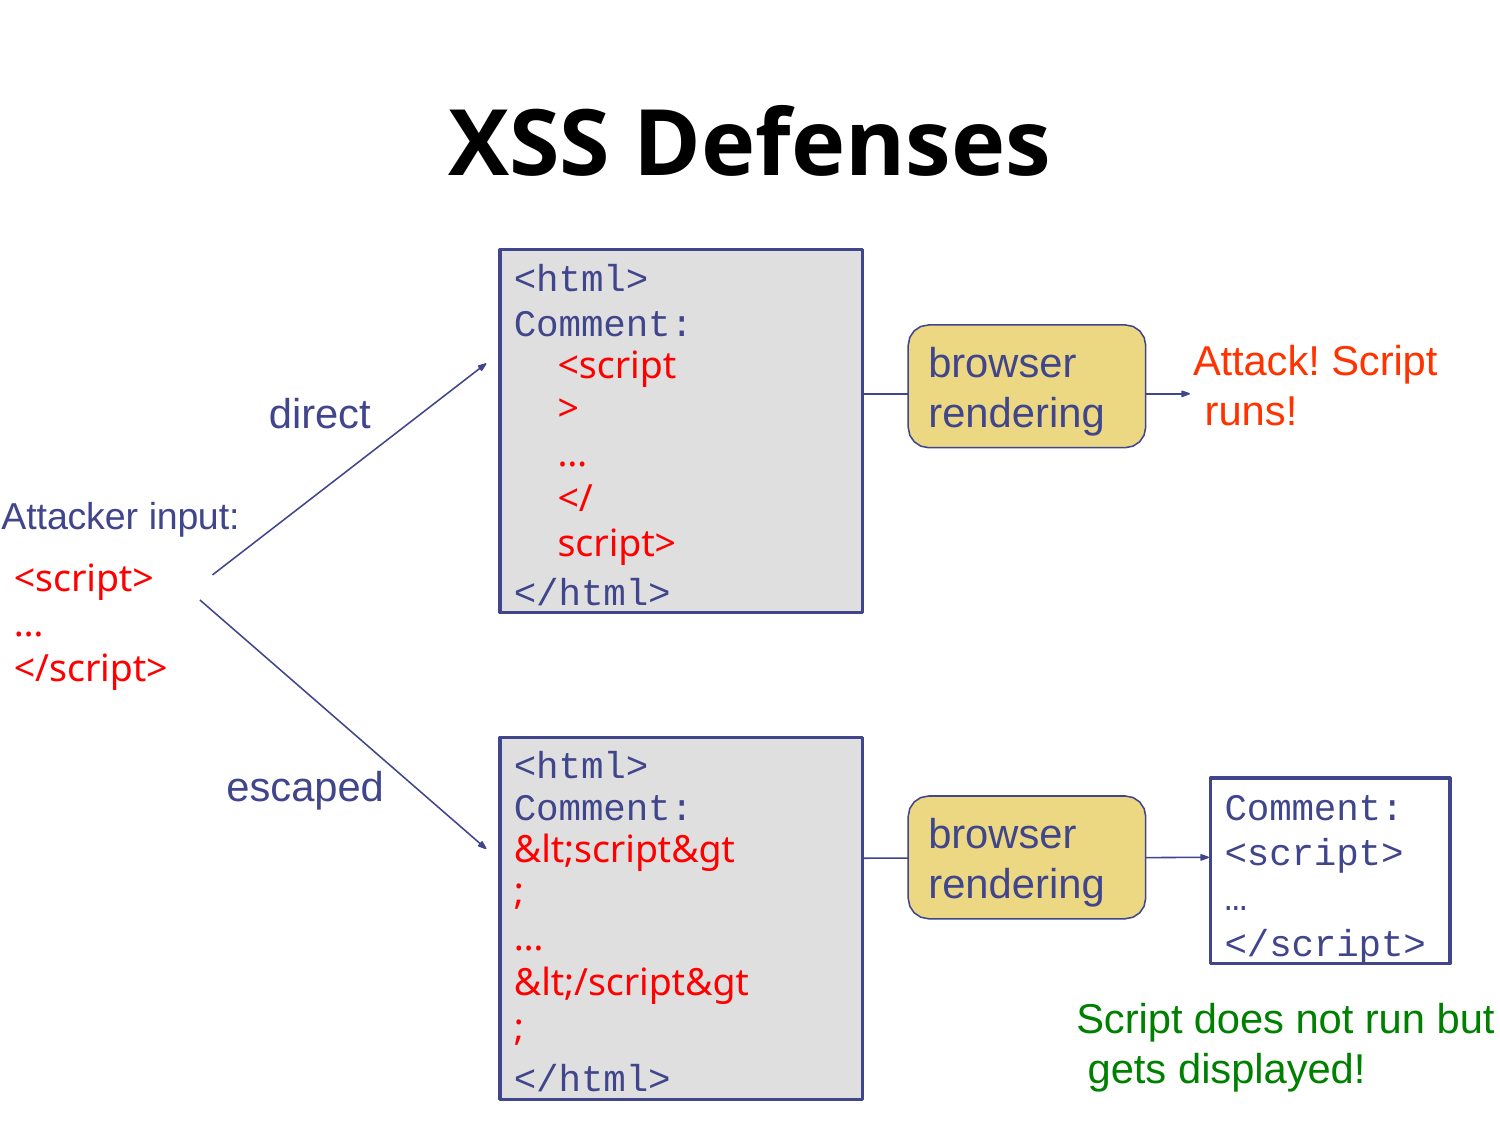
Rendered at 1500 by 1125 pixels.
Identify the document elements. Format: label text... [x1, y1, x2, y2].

text_box browser rendering [926, 333, 1107, 436]
text_box Attacker input: <script> … </script> [0, 473, 243, 690]
text_box [1201, 854, 1209, 860]
text_box [478, 841, 486, 849]
text_box direct [266, 384, 373, 437]
text_box escaped [224, 757, 387, 810]
text_box <html> Comment: &lt;script&gt; … &lt;/script&gt; </html> [499, 737, 863, 1100]
text_box [908, 324, 1146, 448]
text_box browser [926, 804, 1079, 854]
text_box [908, 796, 1146, 919]
text_box Comment: <script> … </script> [1210, 778, 1451, 964]
title XSS Defenses [0, 45, 1500, 233]
text_box [478, 363, 486, 371]
text_box rendering [926, 854, 1107, 907]
text_box <html> Comment: <script> … </script> </html> [499, 249, 863, 613]
text_box Script does not run but gets displayed! [1074, 990, 1498, 1093]
text_box [1182, 391, 1190, 397]
text_box Attack! Script runs! [1190, 331, 1440, 434]
